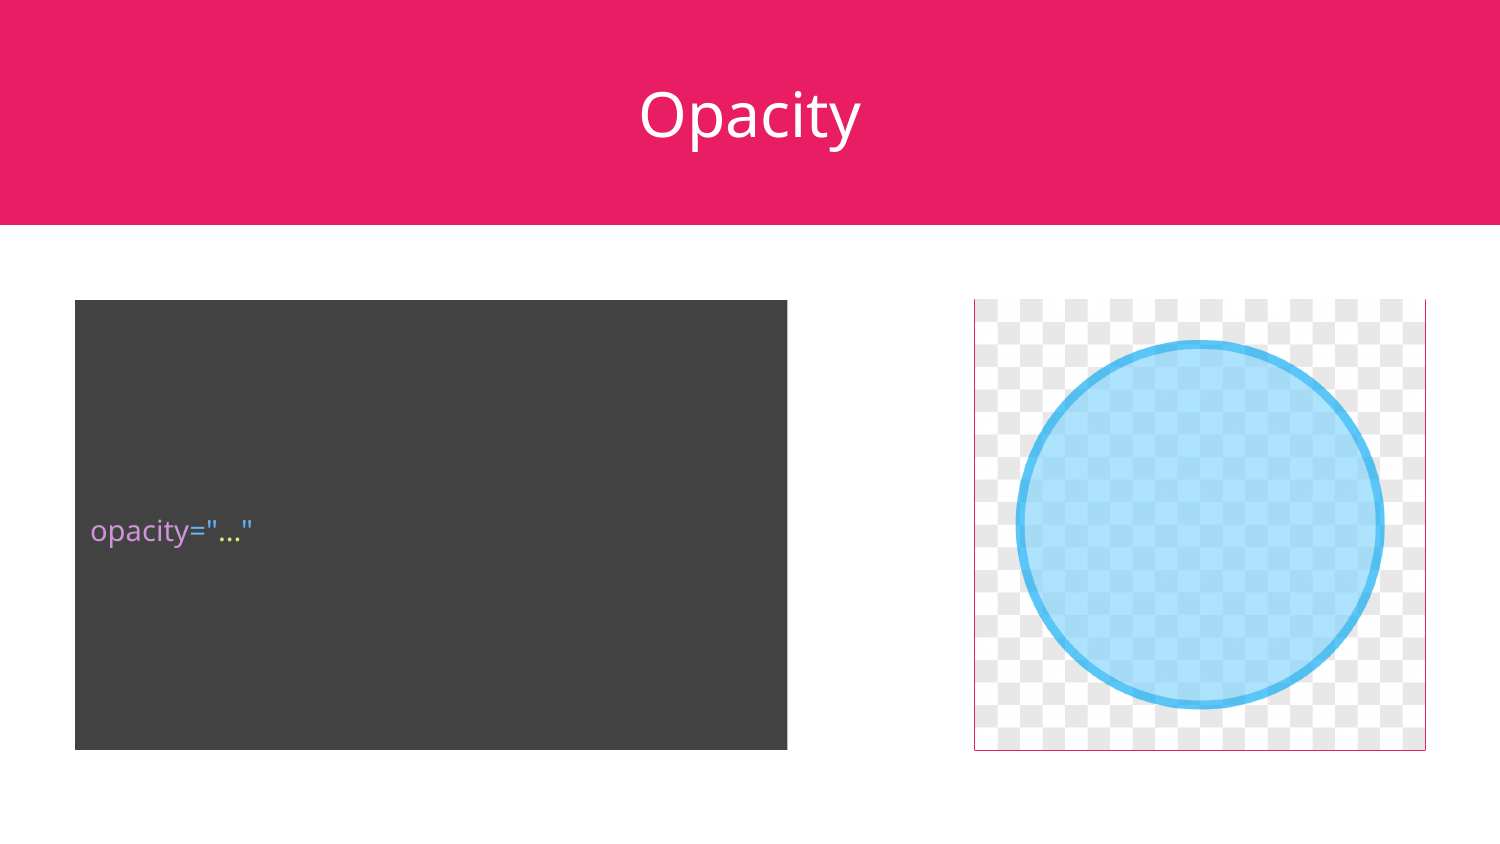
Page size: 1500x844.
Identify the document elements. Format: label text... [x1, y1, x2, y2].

picture [974, 299, 1426, 751]
title Opacity [37, 37, 1463, 188]
list opacity="..." [75, 300, 788, 750]
